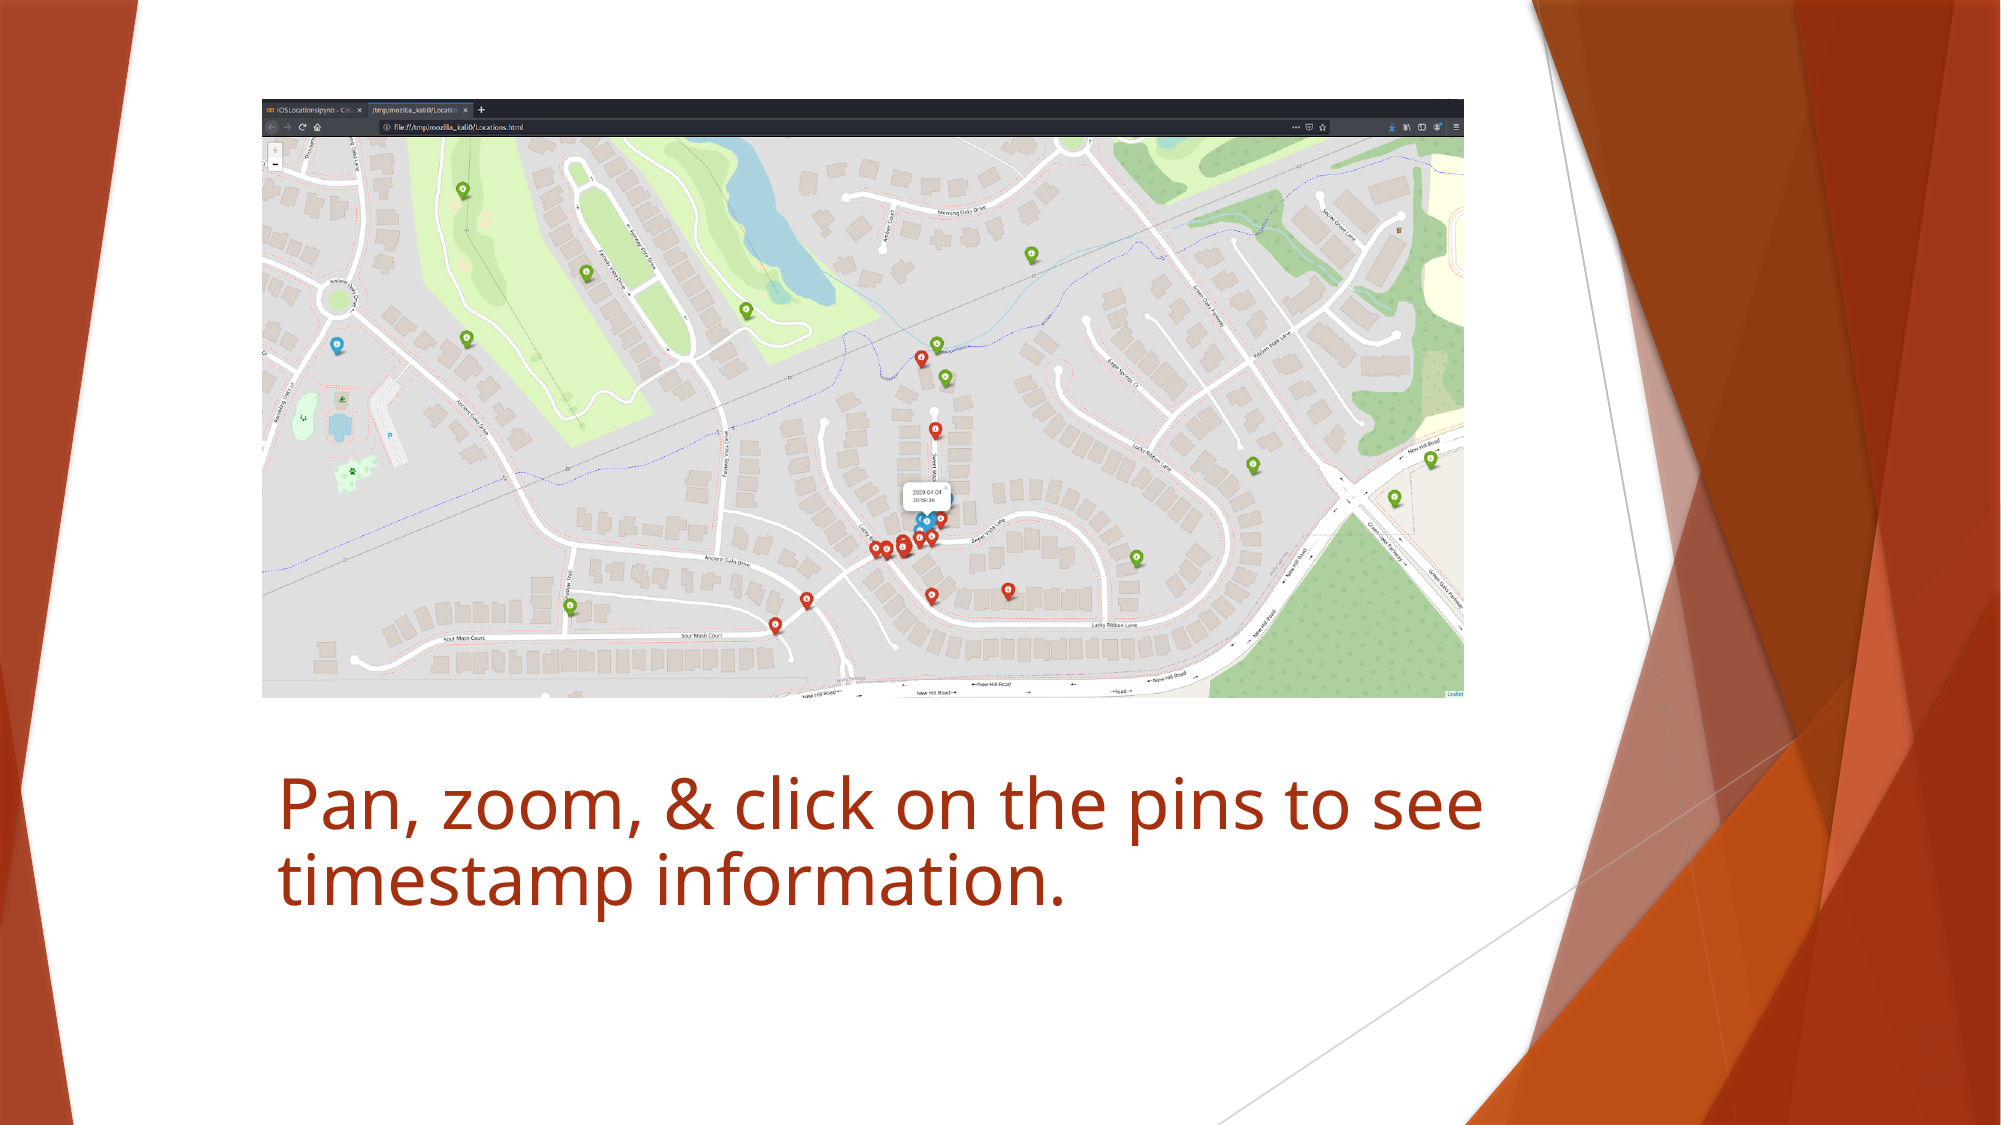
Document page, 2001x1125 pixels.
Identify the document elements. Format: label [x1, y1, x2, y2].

text_box [0, 0, 2000, 1125]
list [261, 99, 1464, 698]
